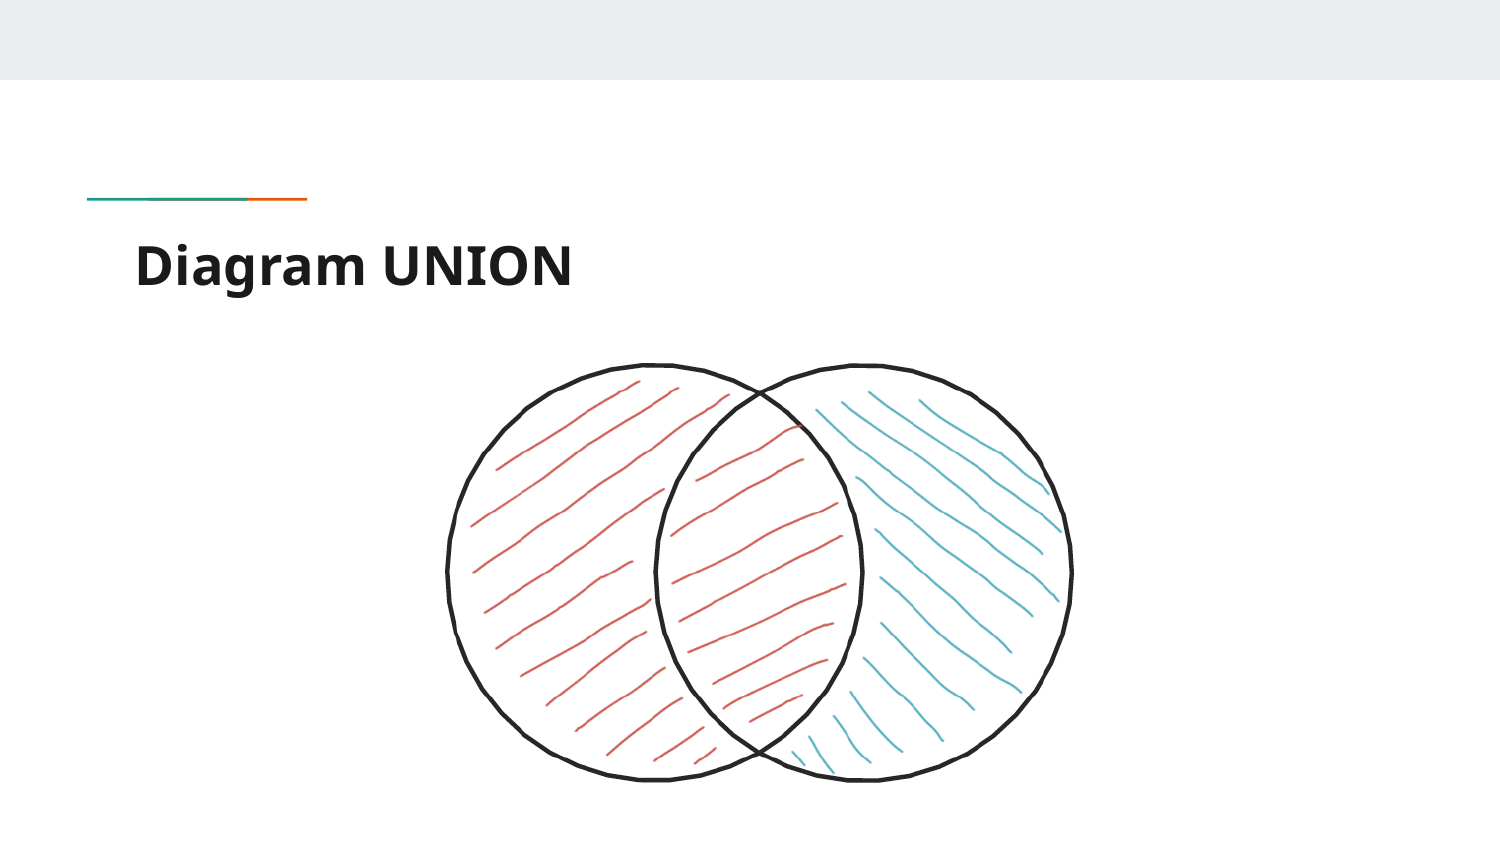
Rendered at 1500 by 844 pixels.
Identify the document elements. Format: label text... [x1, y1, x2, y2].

picture [391, 328, 1109, 819]
title Diagram UNION [119, 216, 1381, 305]
